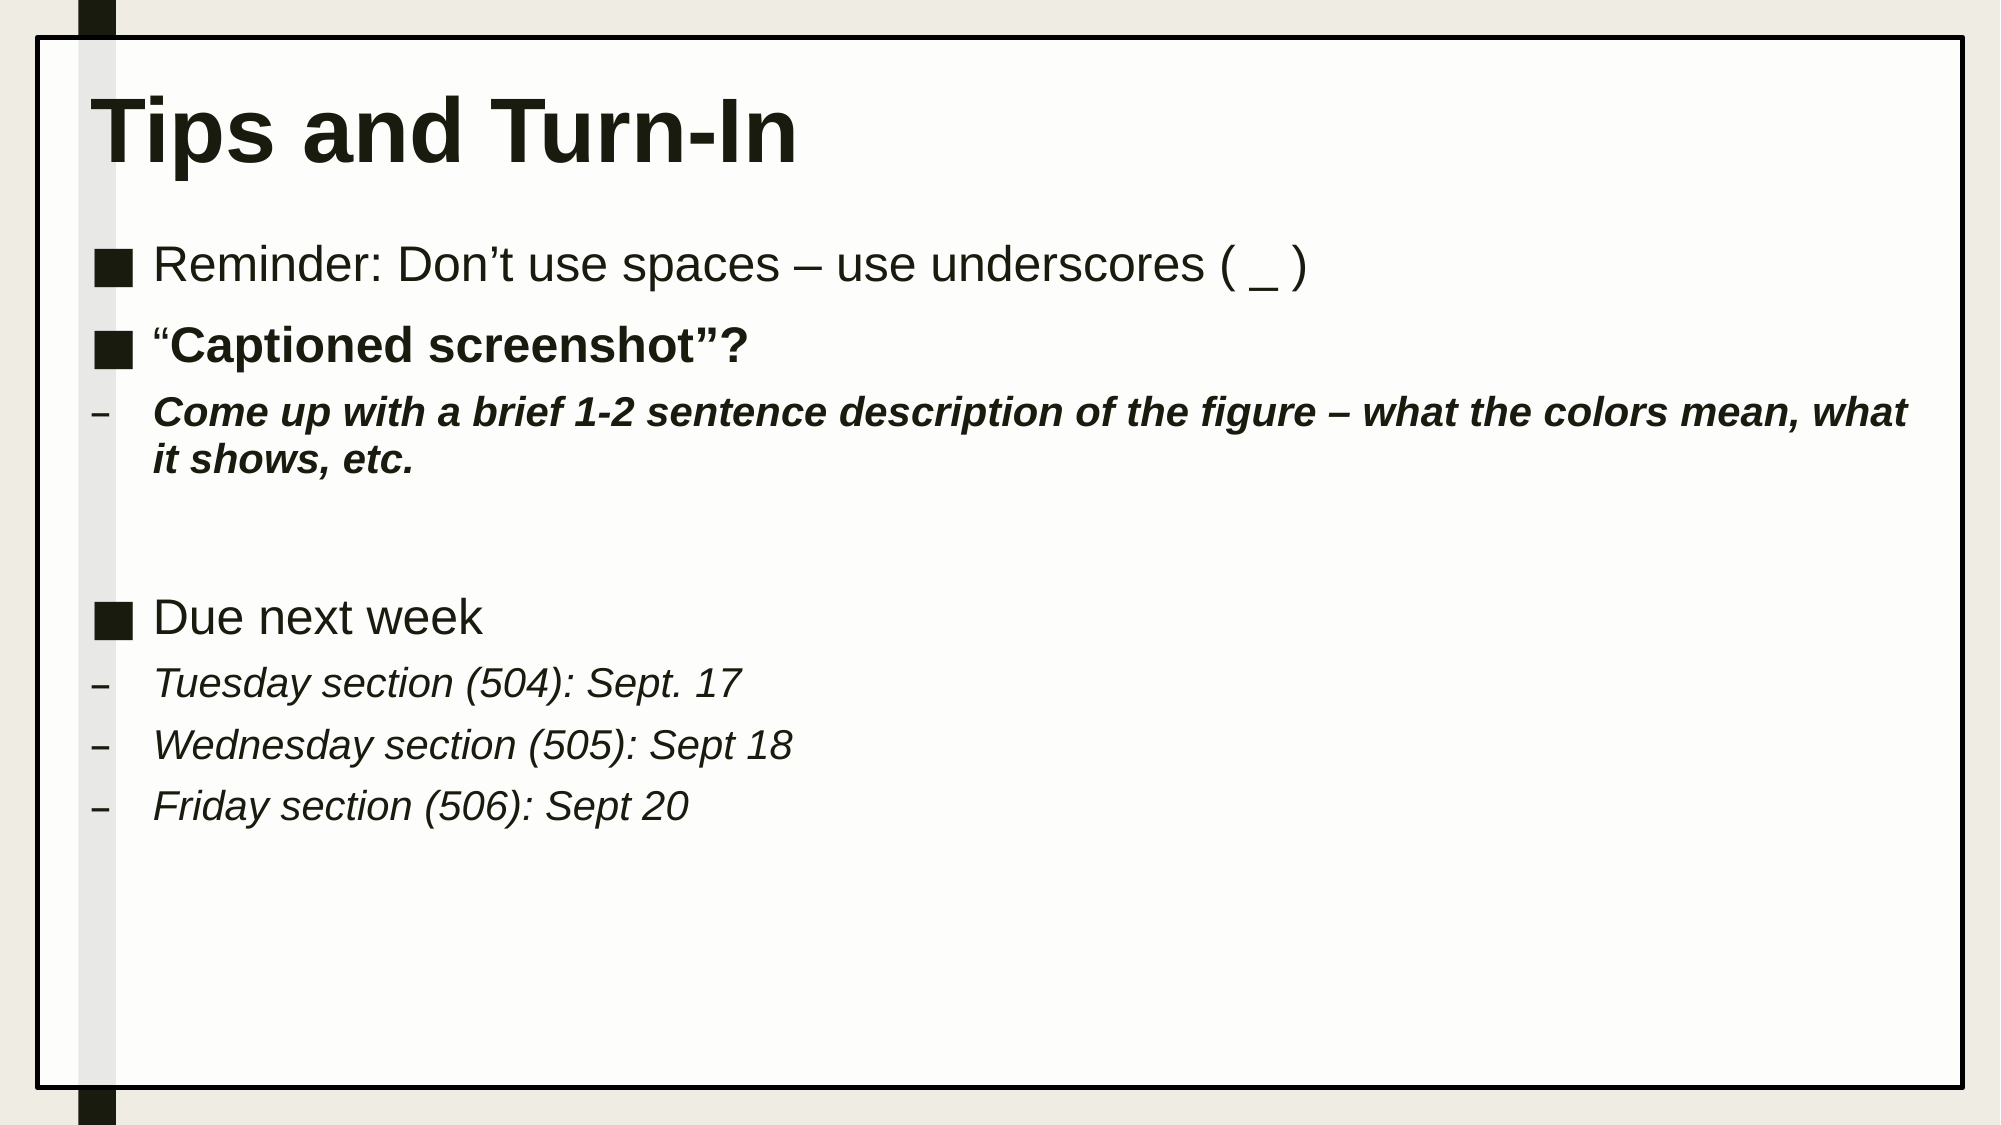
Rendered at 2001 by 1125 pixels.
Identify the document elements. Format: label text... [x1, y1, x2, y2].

title Tips and Turn-In [75, 32, 1928, 228]
list Reminder: Don’t use spaces – use underscores ( _ ) “Captioned screenshot”? Come up with a brief 1-2 sentence description of the figure – what the colors mean, what it shows, etc. Due next week Tuesday section (504): Sept. 17 Wednesday section (505): Sept 18 Friday section (506): Sept 20 [75, 228, 1928, 1050]
text_box [35, 35, 1965, 1090]
